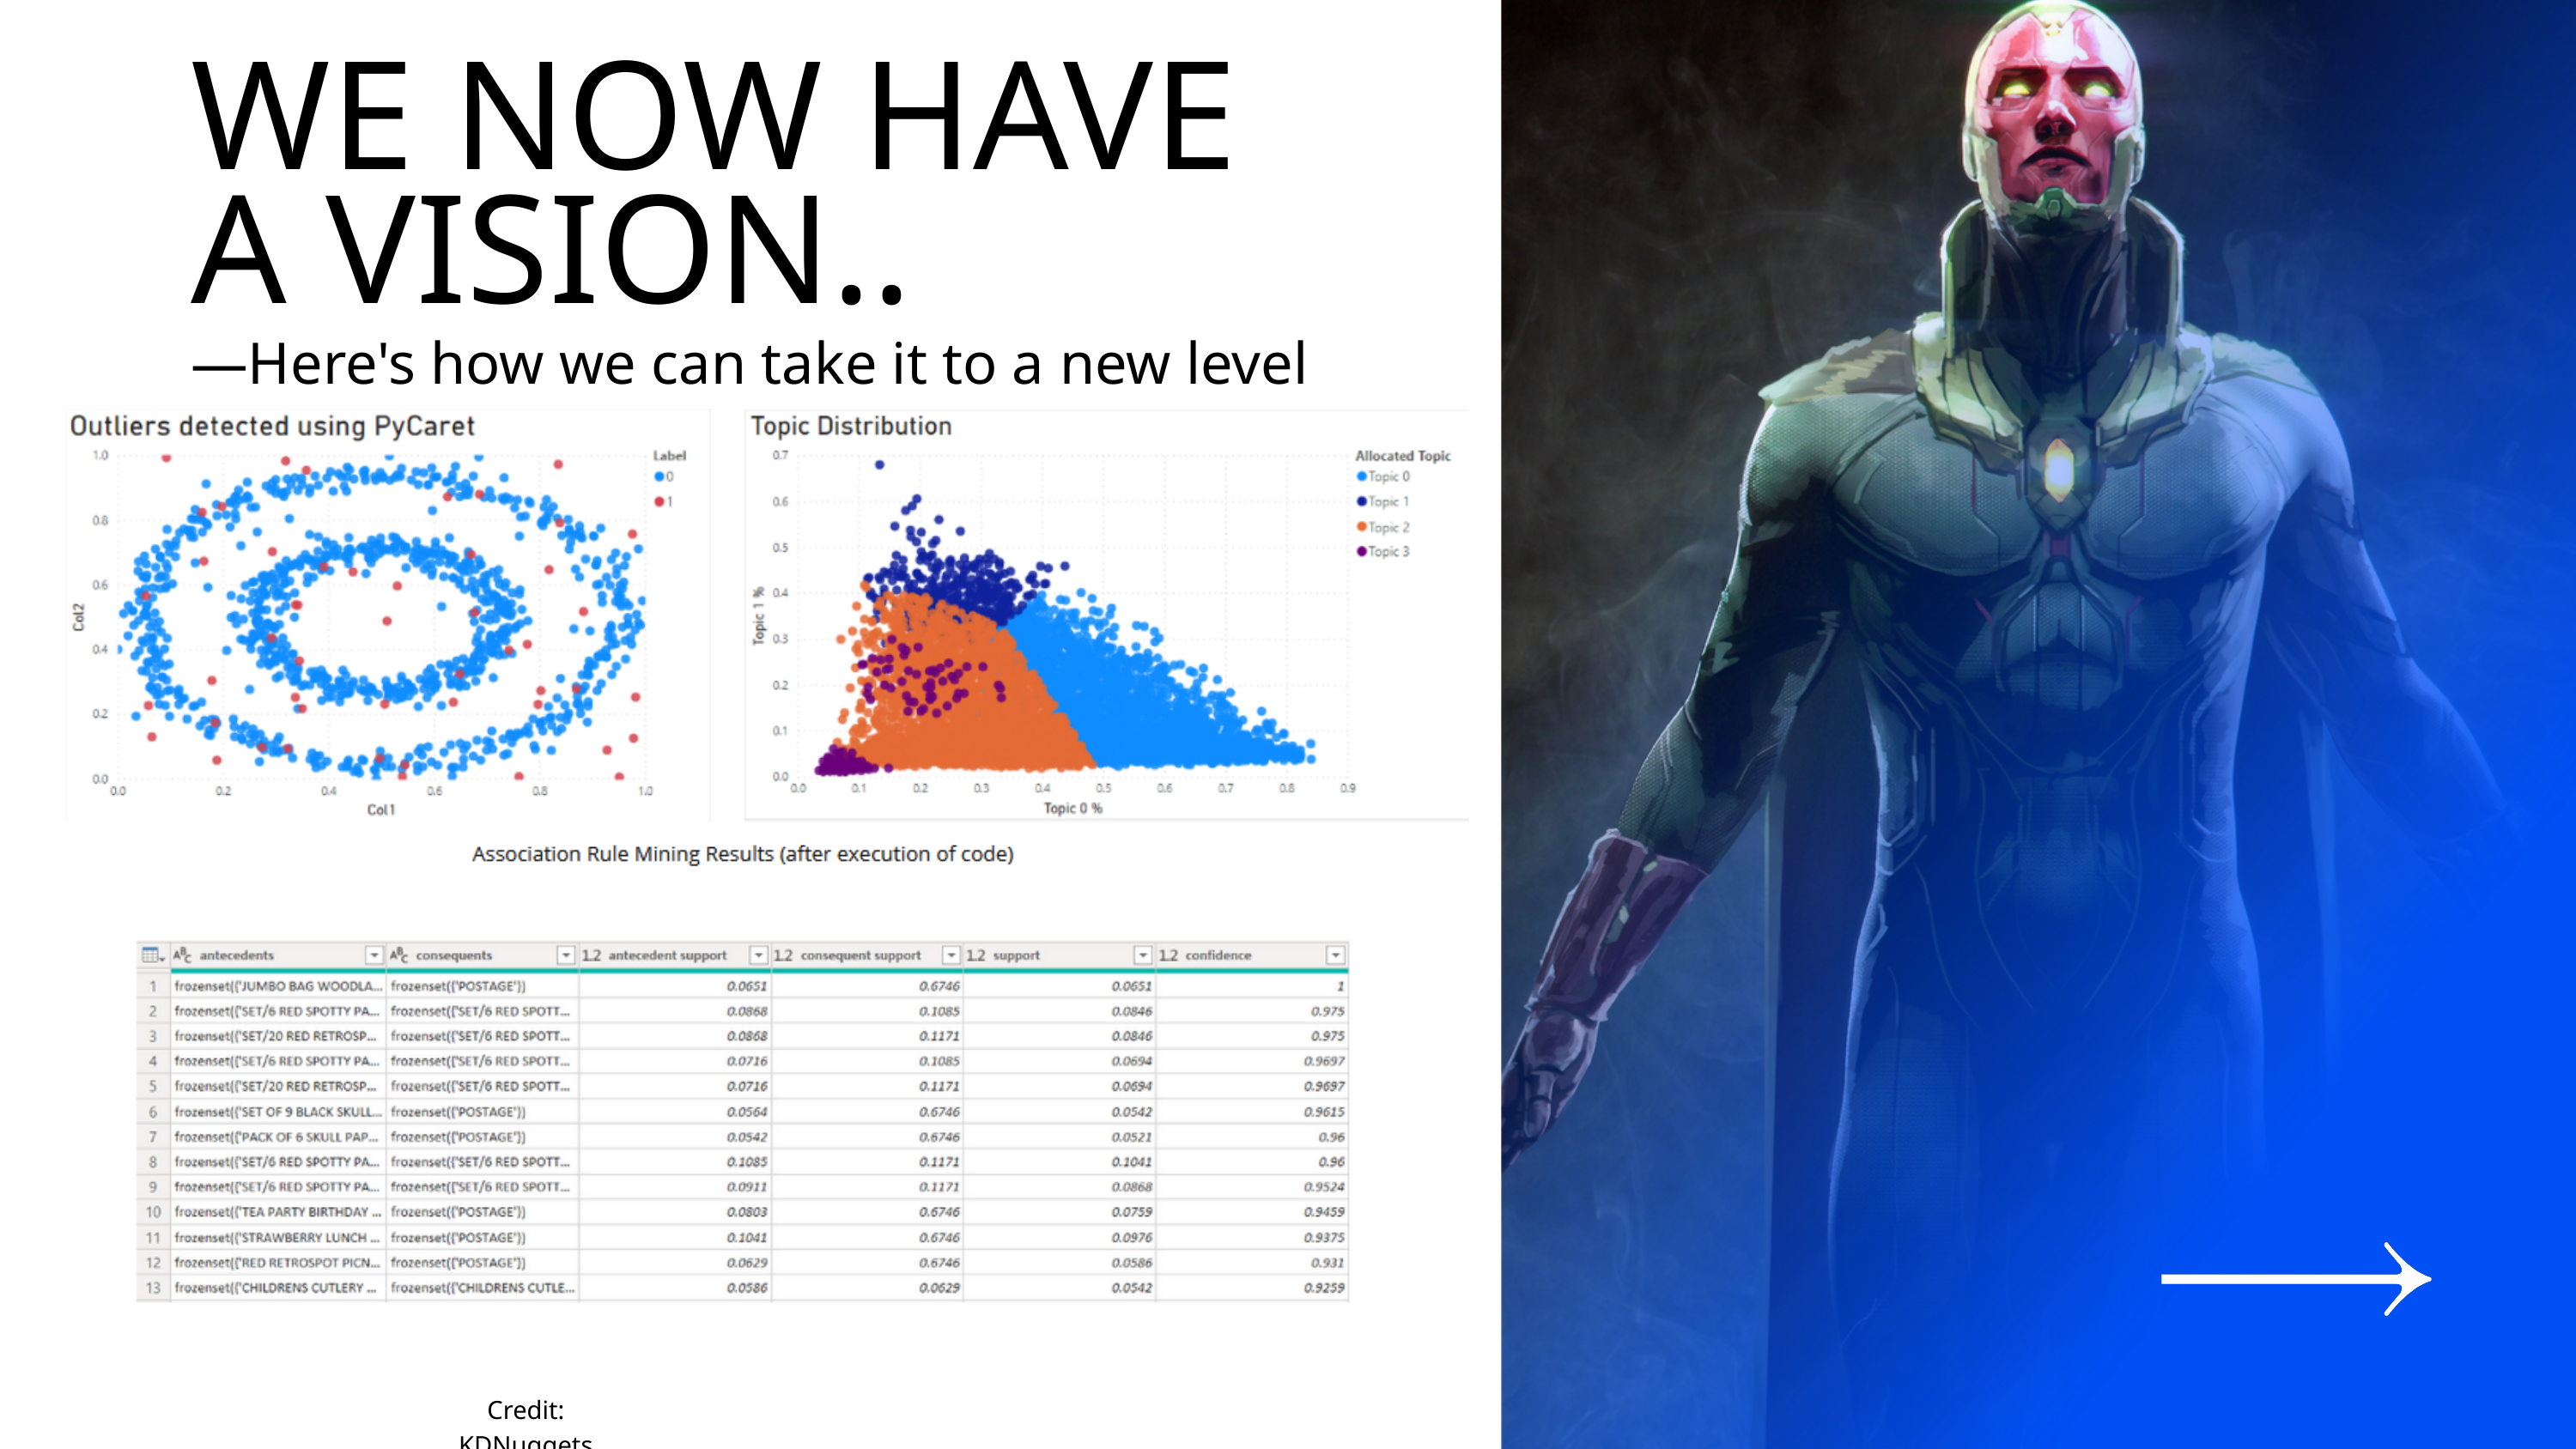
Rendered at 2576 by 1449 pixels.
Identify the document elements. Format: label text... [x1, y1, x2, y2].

text_box Credit: KDNuggets [422, 1389, 629, 1449]
picture [130, 0, 2576, 1449]
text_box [190, 65, 1378, 391]
picture [64, 409, 711, 822]
